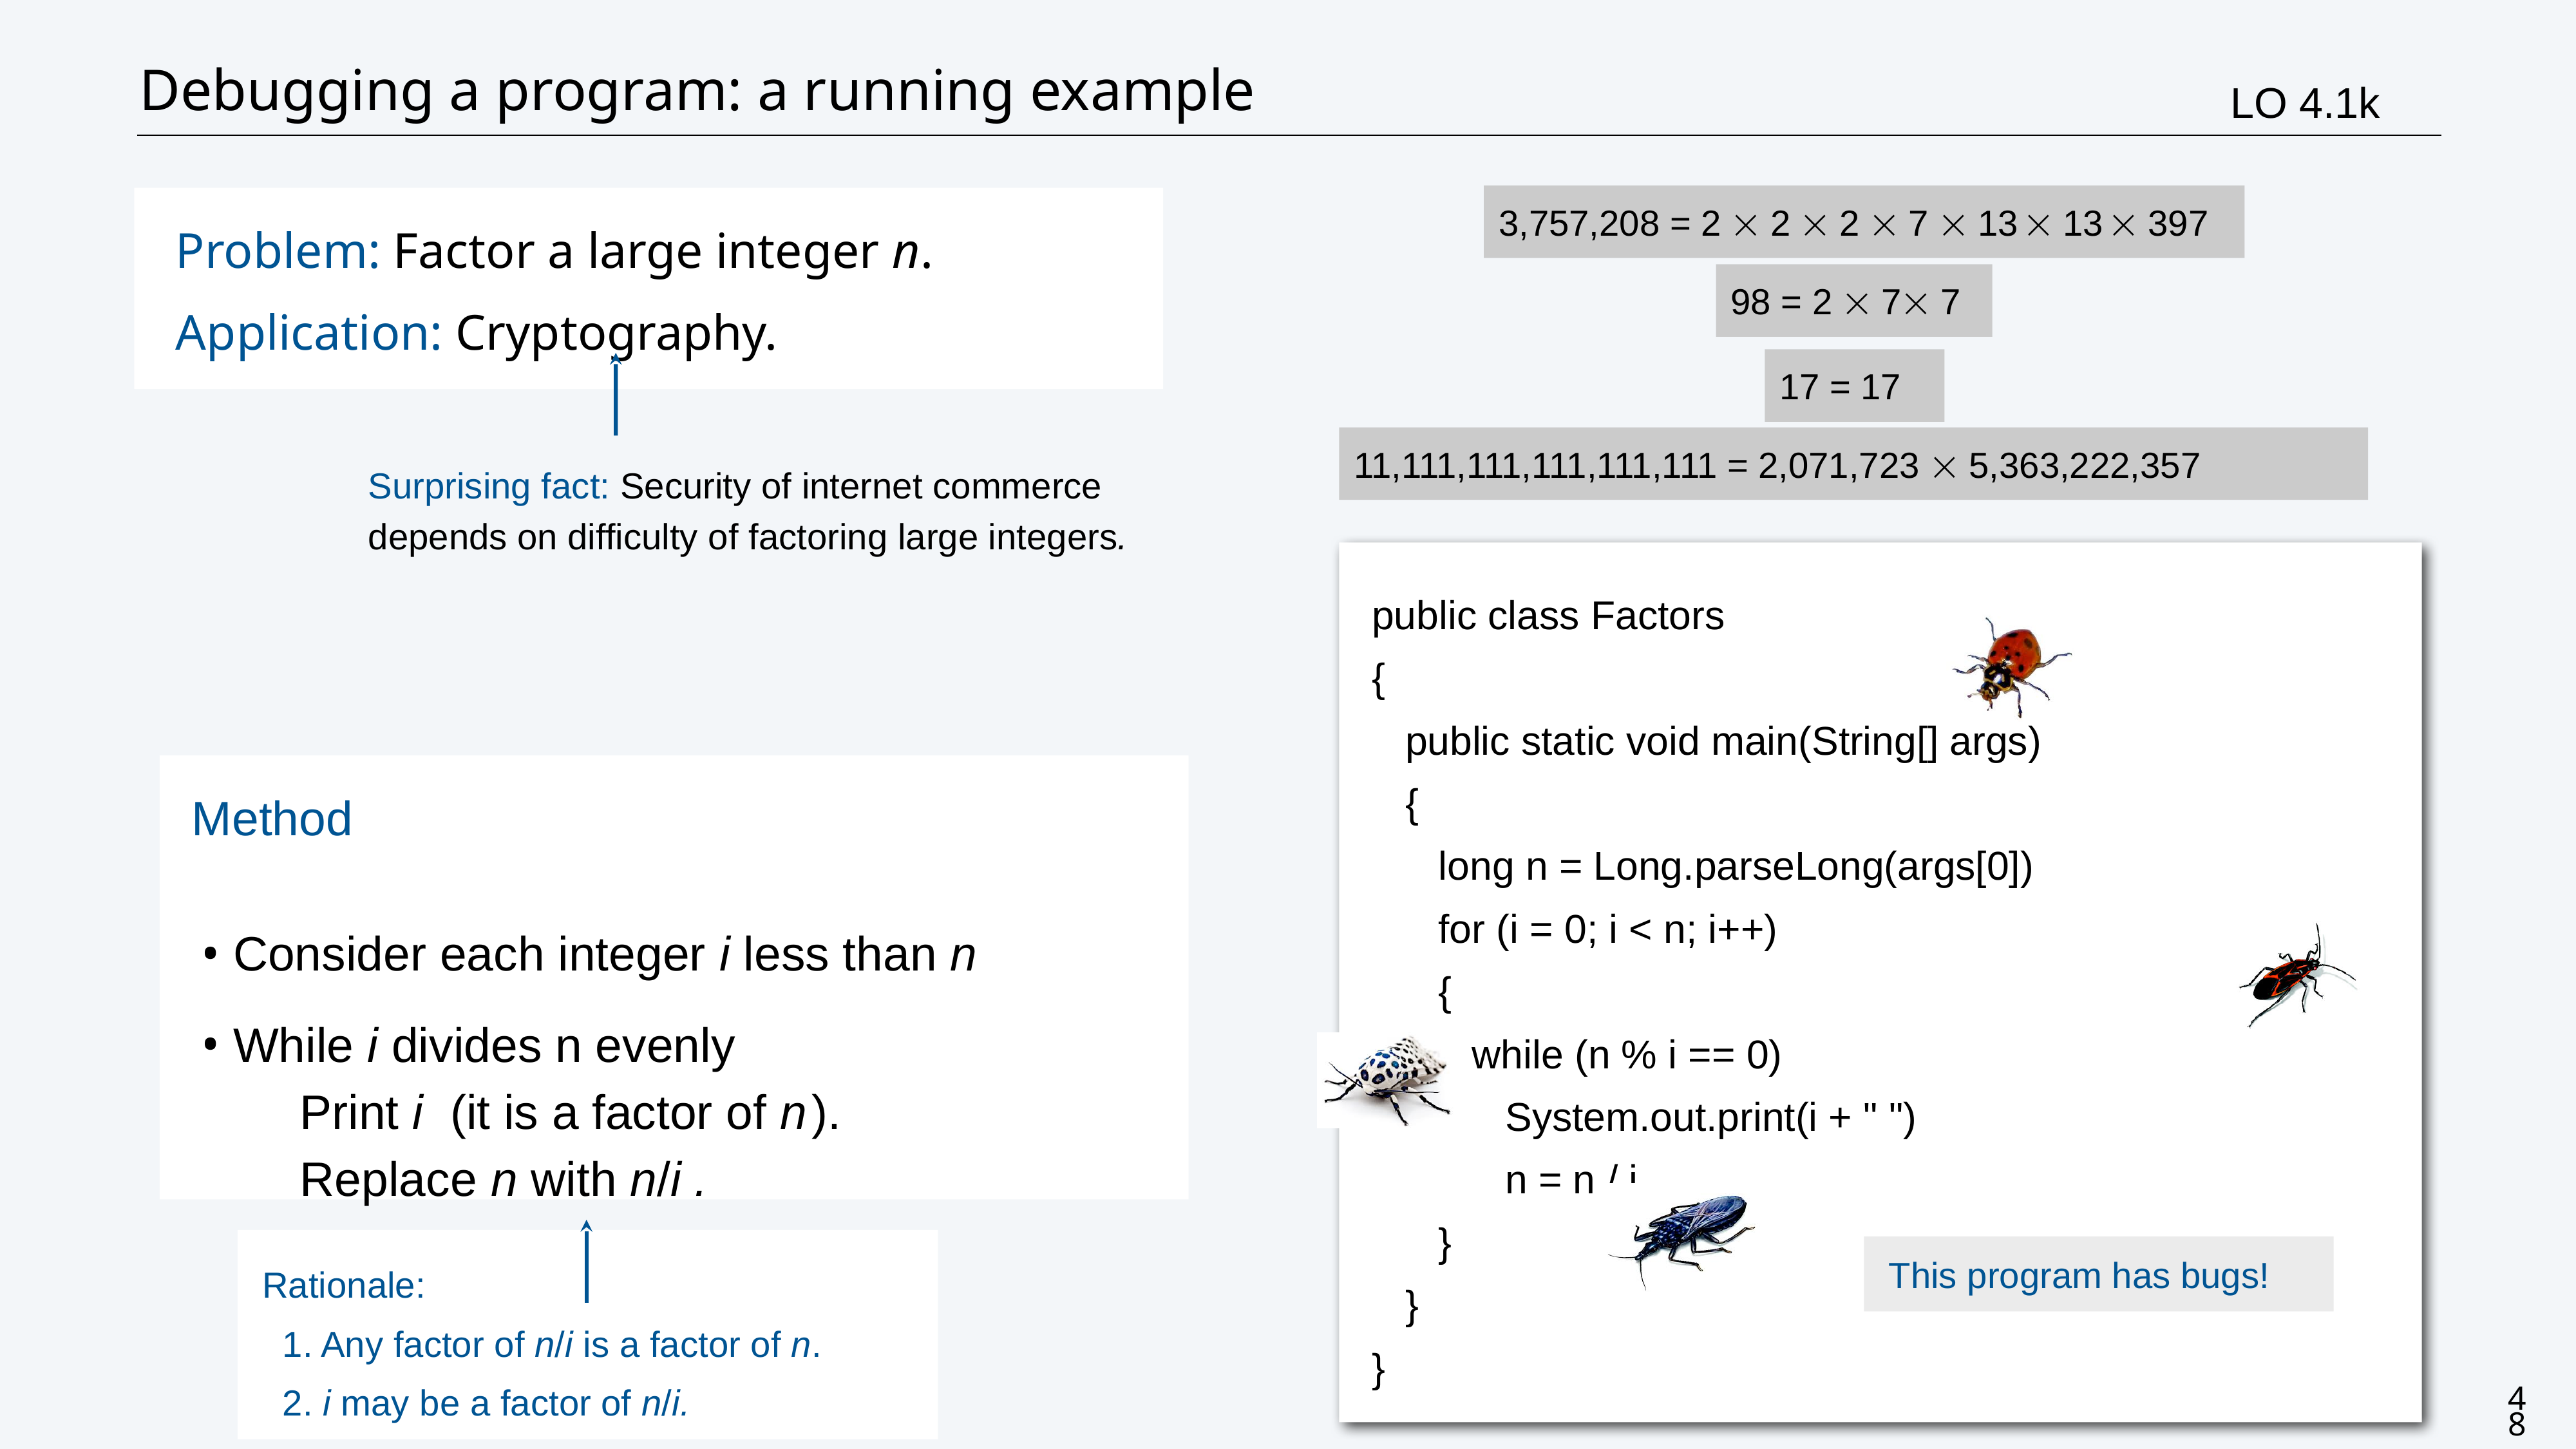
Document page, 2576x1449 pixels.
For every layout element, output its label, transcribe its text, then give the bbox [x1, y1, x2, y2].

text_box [343, 352, 1255, 565]
text_box LO 4.1k [2224, 70, 2514, 132]
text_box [1317, 607, 2363, 1312]
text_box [237, 1219, 938, 1423]
text_box public class Factors { public static void main(String[] args) { long n = Long.parseLong(args[0]) for (i = 0; i < n; i++) { while (n % i == 0) System.out.print(i + " ") n = n / i } } } [1339, 542, 2422, 1423]
text_box 11,111,111,111,111,111 = 2,071,723 ´ 5,363,222,357 [1339, 427, 2369, 500]
text_box 17 = 17 [1765, 349, 1945, 422]
title Debugging a program: a running example [133, 39, 2320, 136]
slide_number 48 [2503, 1379, 2546, 1426]
text_box Method Consider each integer i less than n While i divides n evenly Print i (it is a factor of n). Replace n with n/i . [159, 755, 1189, 1200]
list Problem: Factor a large integer n. Application: Cryptography. [133, 187, 1164, 390]
text_box 3,757,208 = 2 ´ 2 ´ 2 ´ 7 ´ 13 ´ 13 ´ 397 [1484, 185, 2245, 258]
text_box 98 = 2 ´ 7´ 7 [1716, 264, 1993, 337]
